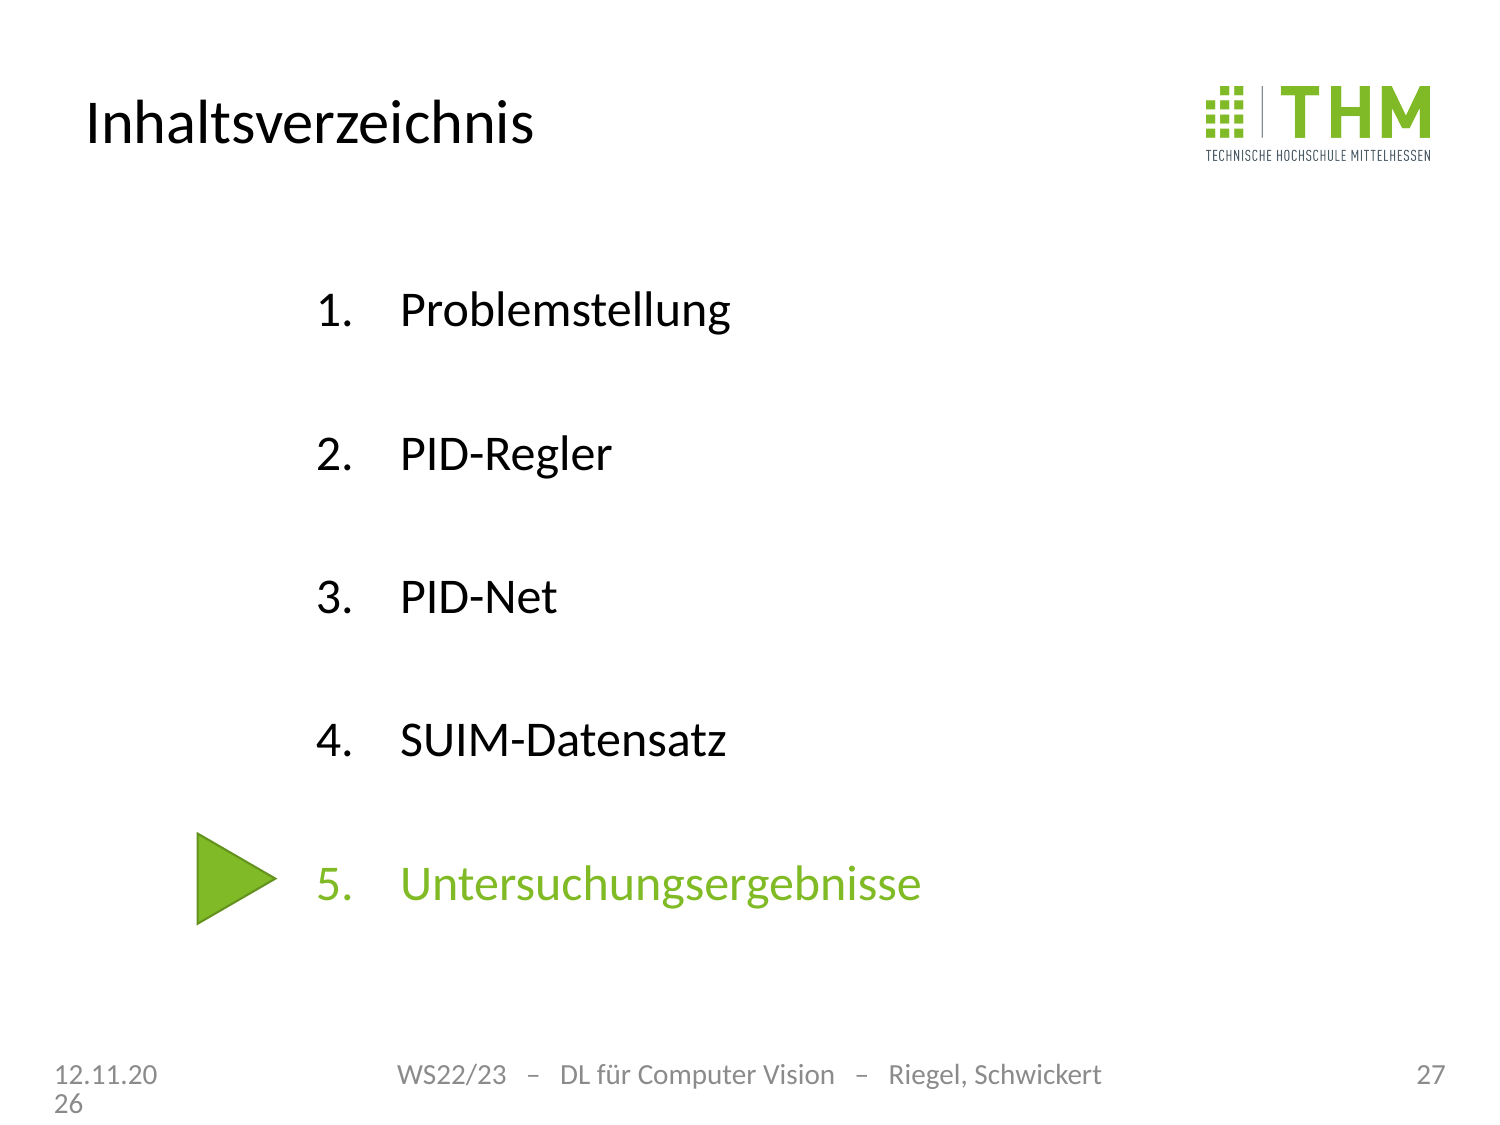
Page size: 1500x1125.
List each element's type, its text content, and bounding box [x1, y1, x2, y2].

footer WS22/23 – DL für Computer Vision – Riegel, Schwickert [204, 1042, 1296, 1103]
text_box [196, 831, 278, 926]
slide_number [38, 1042, 175, 1103]
picture [1206, 86, 1430, 161]
title Inhaltsverzeichnis [70, 59, 1162, 188]
list Problemstellung PID-Regler PID-Net SUIM-Datensatz Untersuchungsergebnisse [301, 269, 1234, 932]
slide_number 27 [1375, 1042, 1462, 1103]
